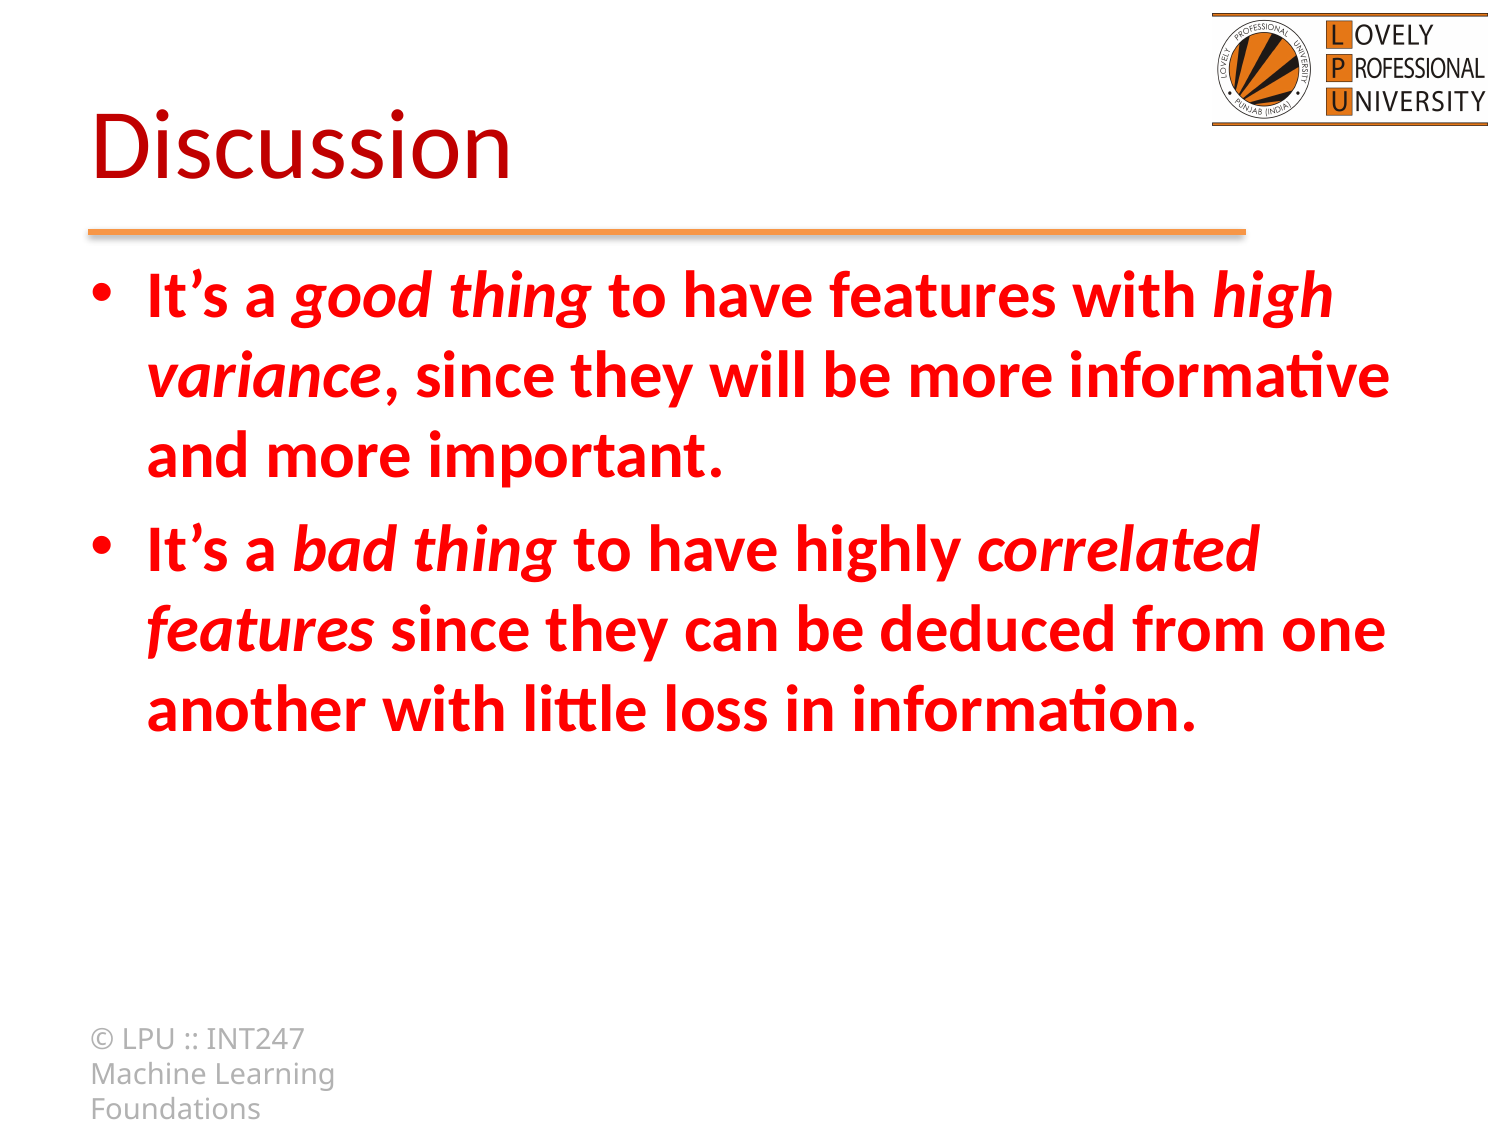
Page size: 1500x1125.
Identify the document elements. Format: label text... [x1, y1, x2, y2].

list It’s a good thing to have features with high variance, since they will be more informative and more important. It’s a bad thing to have highly correlated features since they can be deduced from one another with little loss in information. [75, 243, 1425, 1059]
slide_number © LPU :: INT247 Machine Learning Foundations [75, 1042, 425, 1103]
title Discussion [75, 45, 1425, 233]
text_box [1212, 13, 1488, 126]
